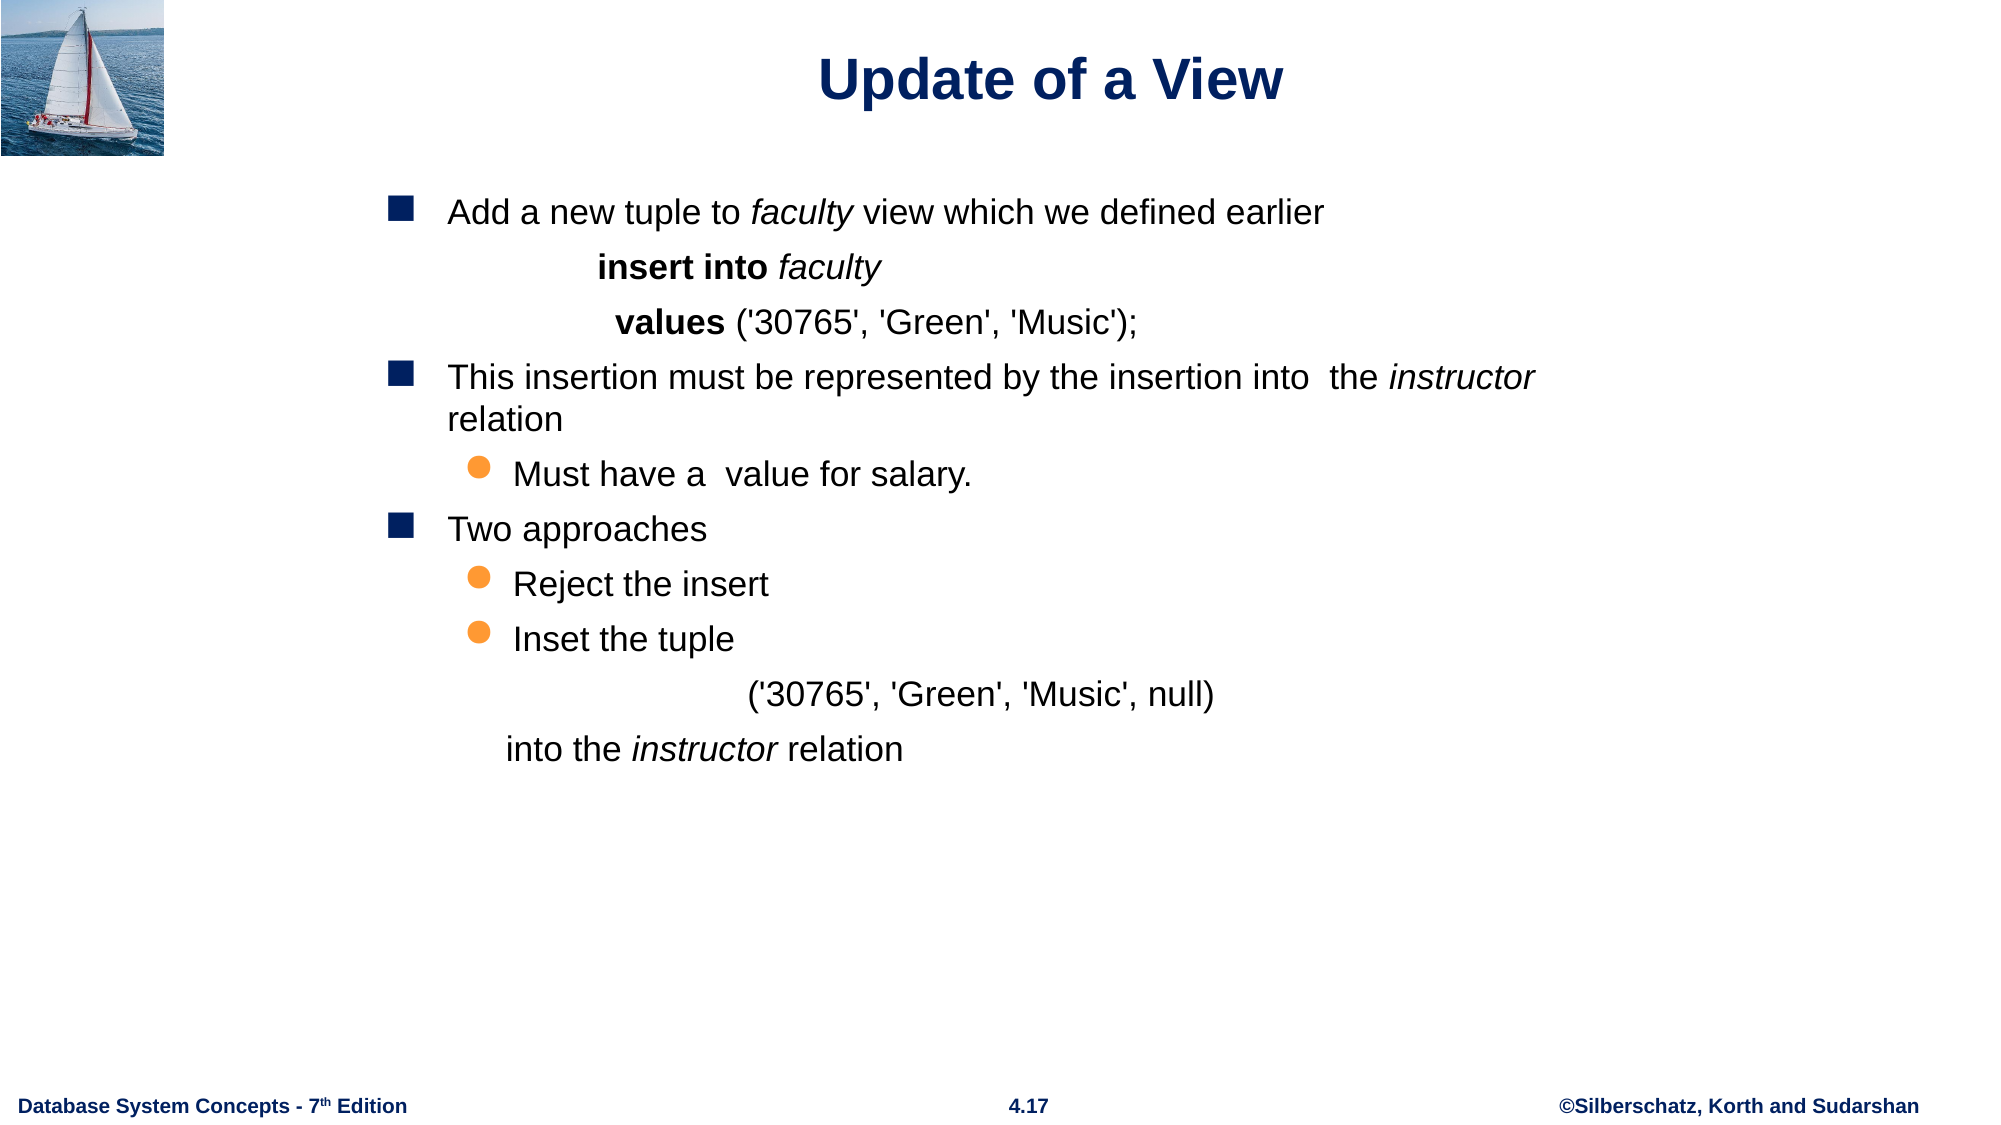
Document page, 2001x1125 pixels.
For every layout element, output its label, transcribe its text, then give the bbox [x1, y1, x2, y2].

picture [1, 0, 164, 156]
list Add a new tuple to faculty view which we defined earlier insert into faculty values ('30765', 'Green', 'Music'); This insertion must be represented by the insertion into the instructor relation Must have a value for salary. Two approaches Reject the insert Inset the tuple ('30765', 'Green', 'Music', null) into the instructor relation [376, 181, 1622, 994]
title Update of a View [167, 18, 1935, 120]
